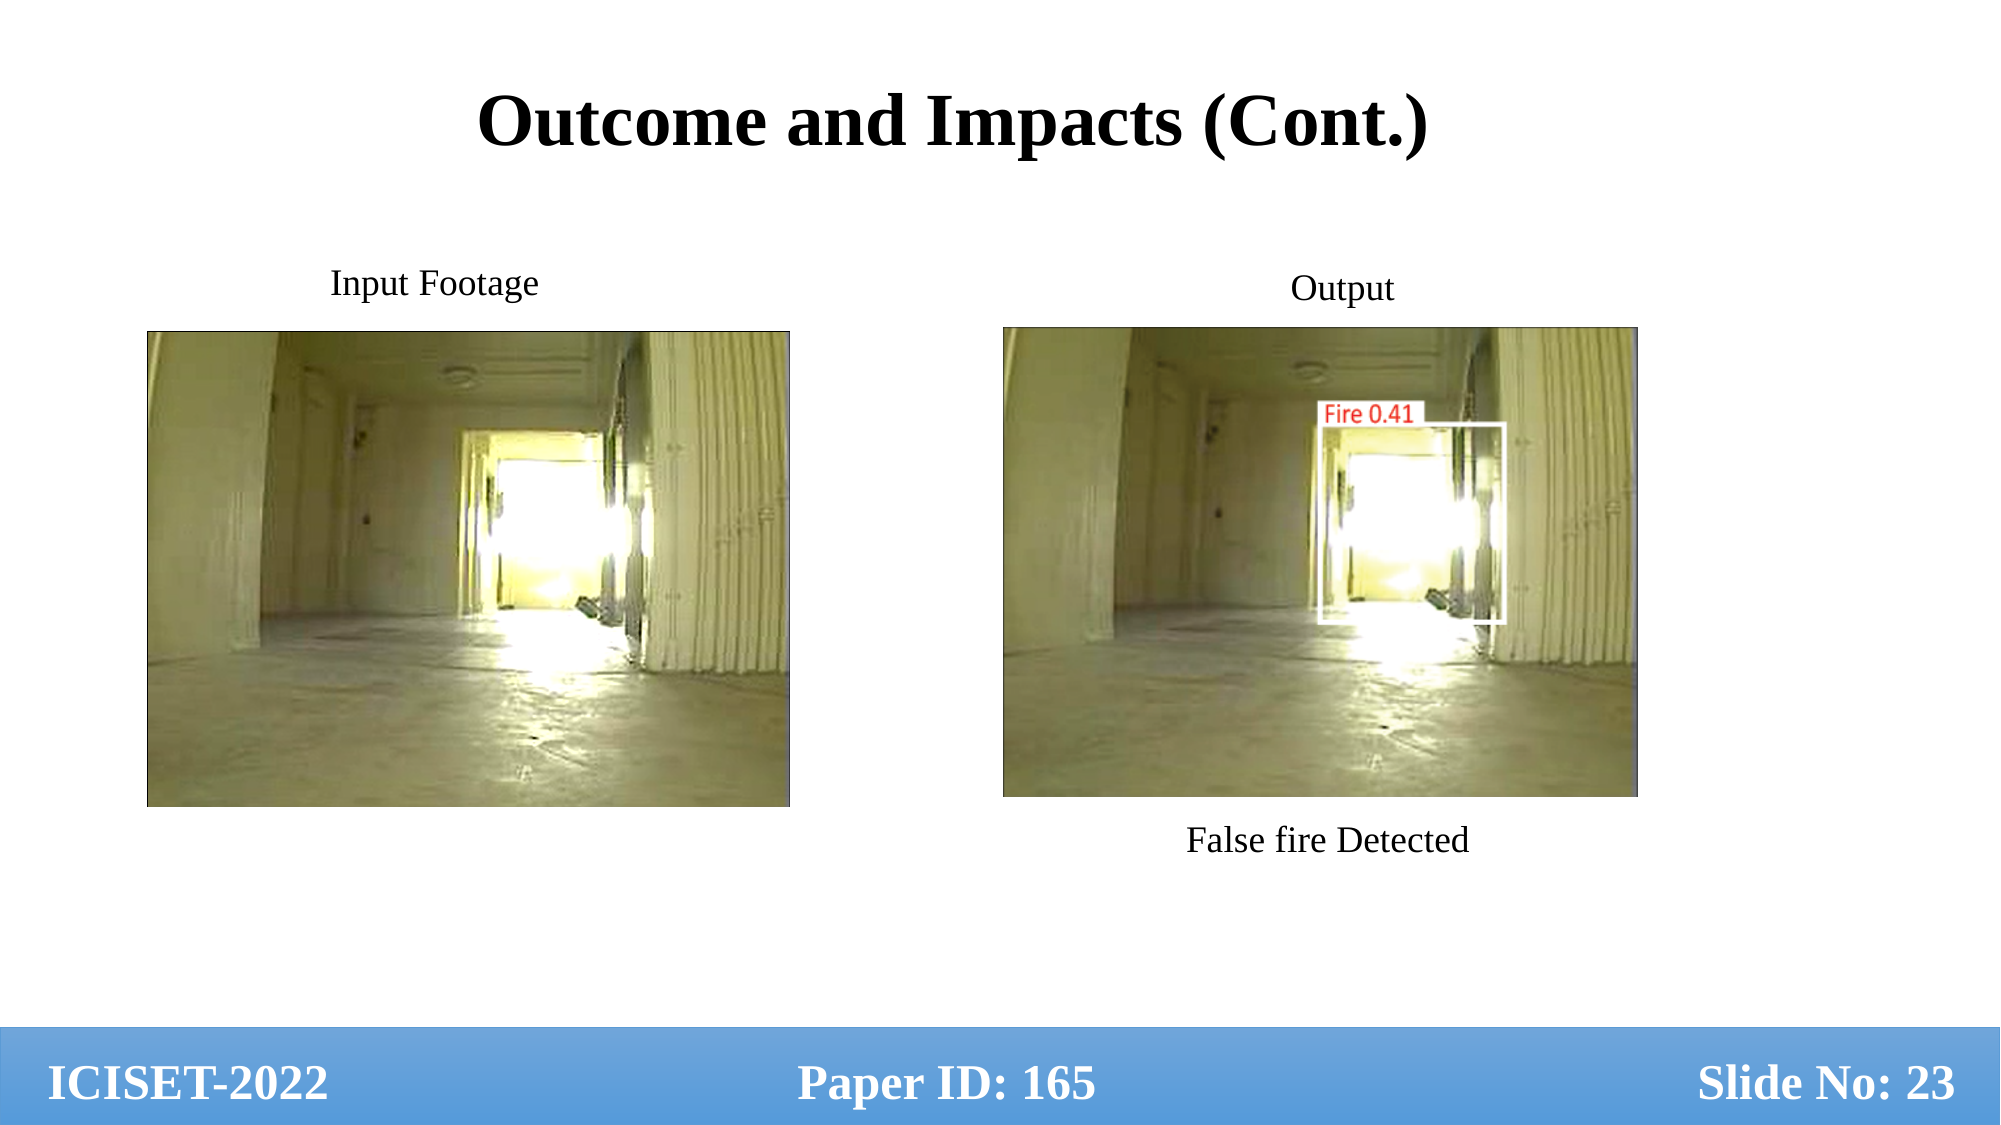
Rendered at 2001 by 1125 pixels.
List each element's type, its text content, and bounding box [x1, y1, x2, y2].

text_box [0, 1027, 2000, 1125]
picture [1003, 327, 1638, 797]
text_box False fire Detected [1171, 807, 1526, 868]
text_box ICISET-2022 Paper ID: 165 Slide No: 23 [32, 1042, 2000, 1117]
text_box Output [1275, 255, 1537, 316]
text_box Outcome and Impacts (Cont.) [444, 63, 1462, 168]
text_box Input Footage [315, 250, 575, 311]
picture [147, 331, 790, 807]
